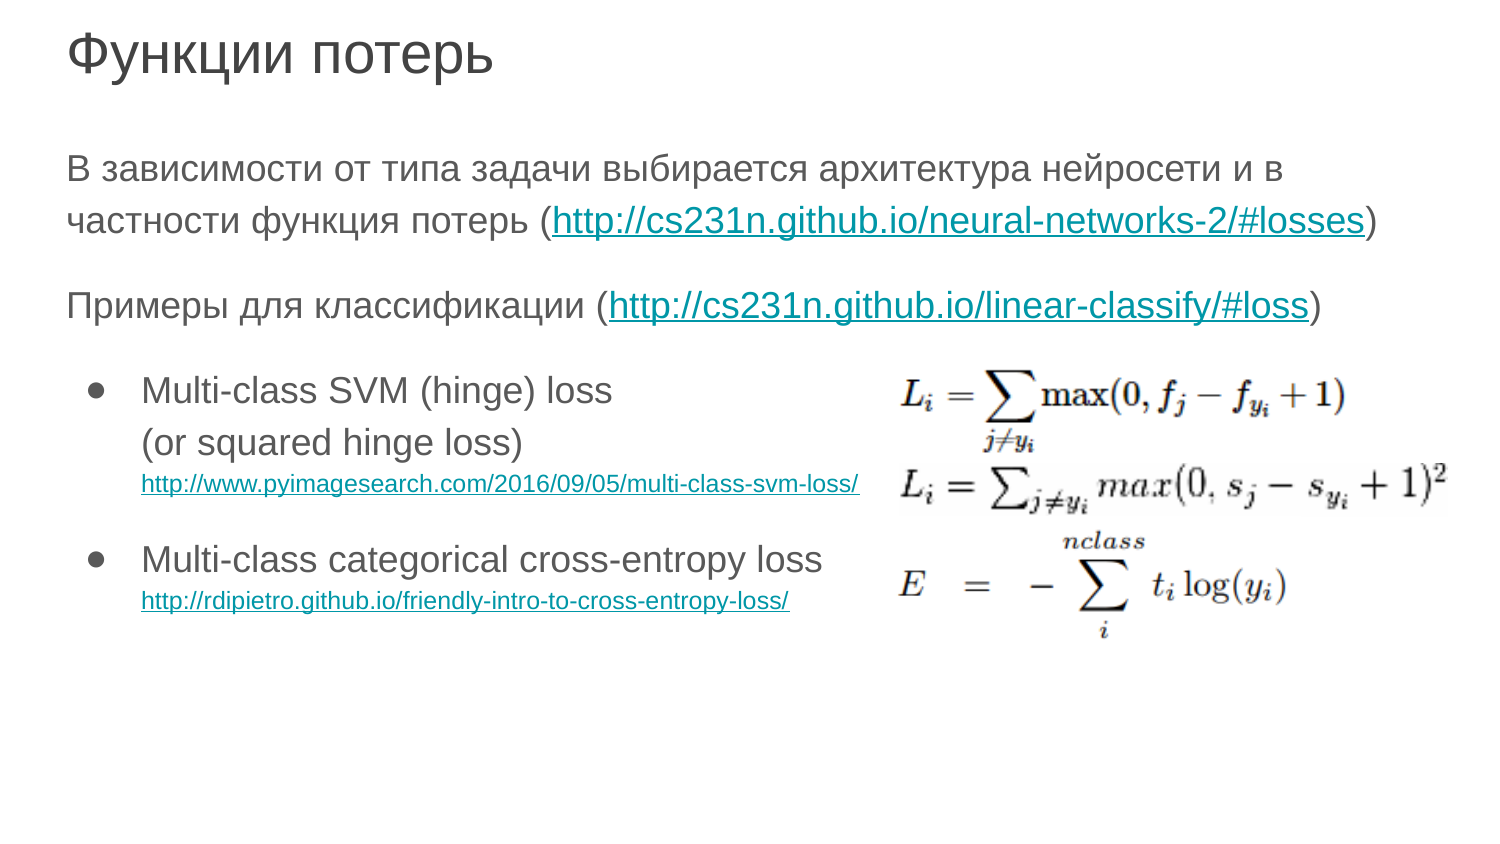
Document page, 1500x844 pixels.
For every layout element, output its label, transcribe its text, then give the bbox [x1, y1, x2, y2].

picture [881, 352, 1449, 654]
list В зависимости от типа задачи выбирается архитектура нейросети и в частности функция потерь (http://cs231n.github.io/neural-networks-2/#losses) Примеры для классификации (http://cs231n.github.io/linear-classify/#loss) Multi-class SVM (hinge) loss (or squared hinge loss) http://www.pyimagesearch.com/2016/09/05/multi-class-svm-loss/ Multi-class categorical cross-entropy loss http://rdipietro.github.io/friendly-intro-to-cross-entropy-loss/ [51, 122, 1449, 763]
title Функции потерь [51, 0, 1449, 111]
